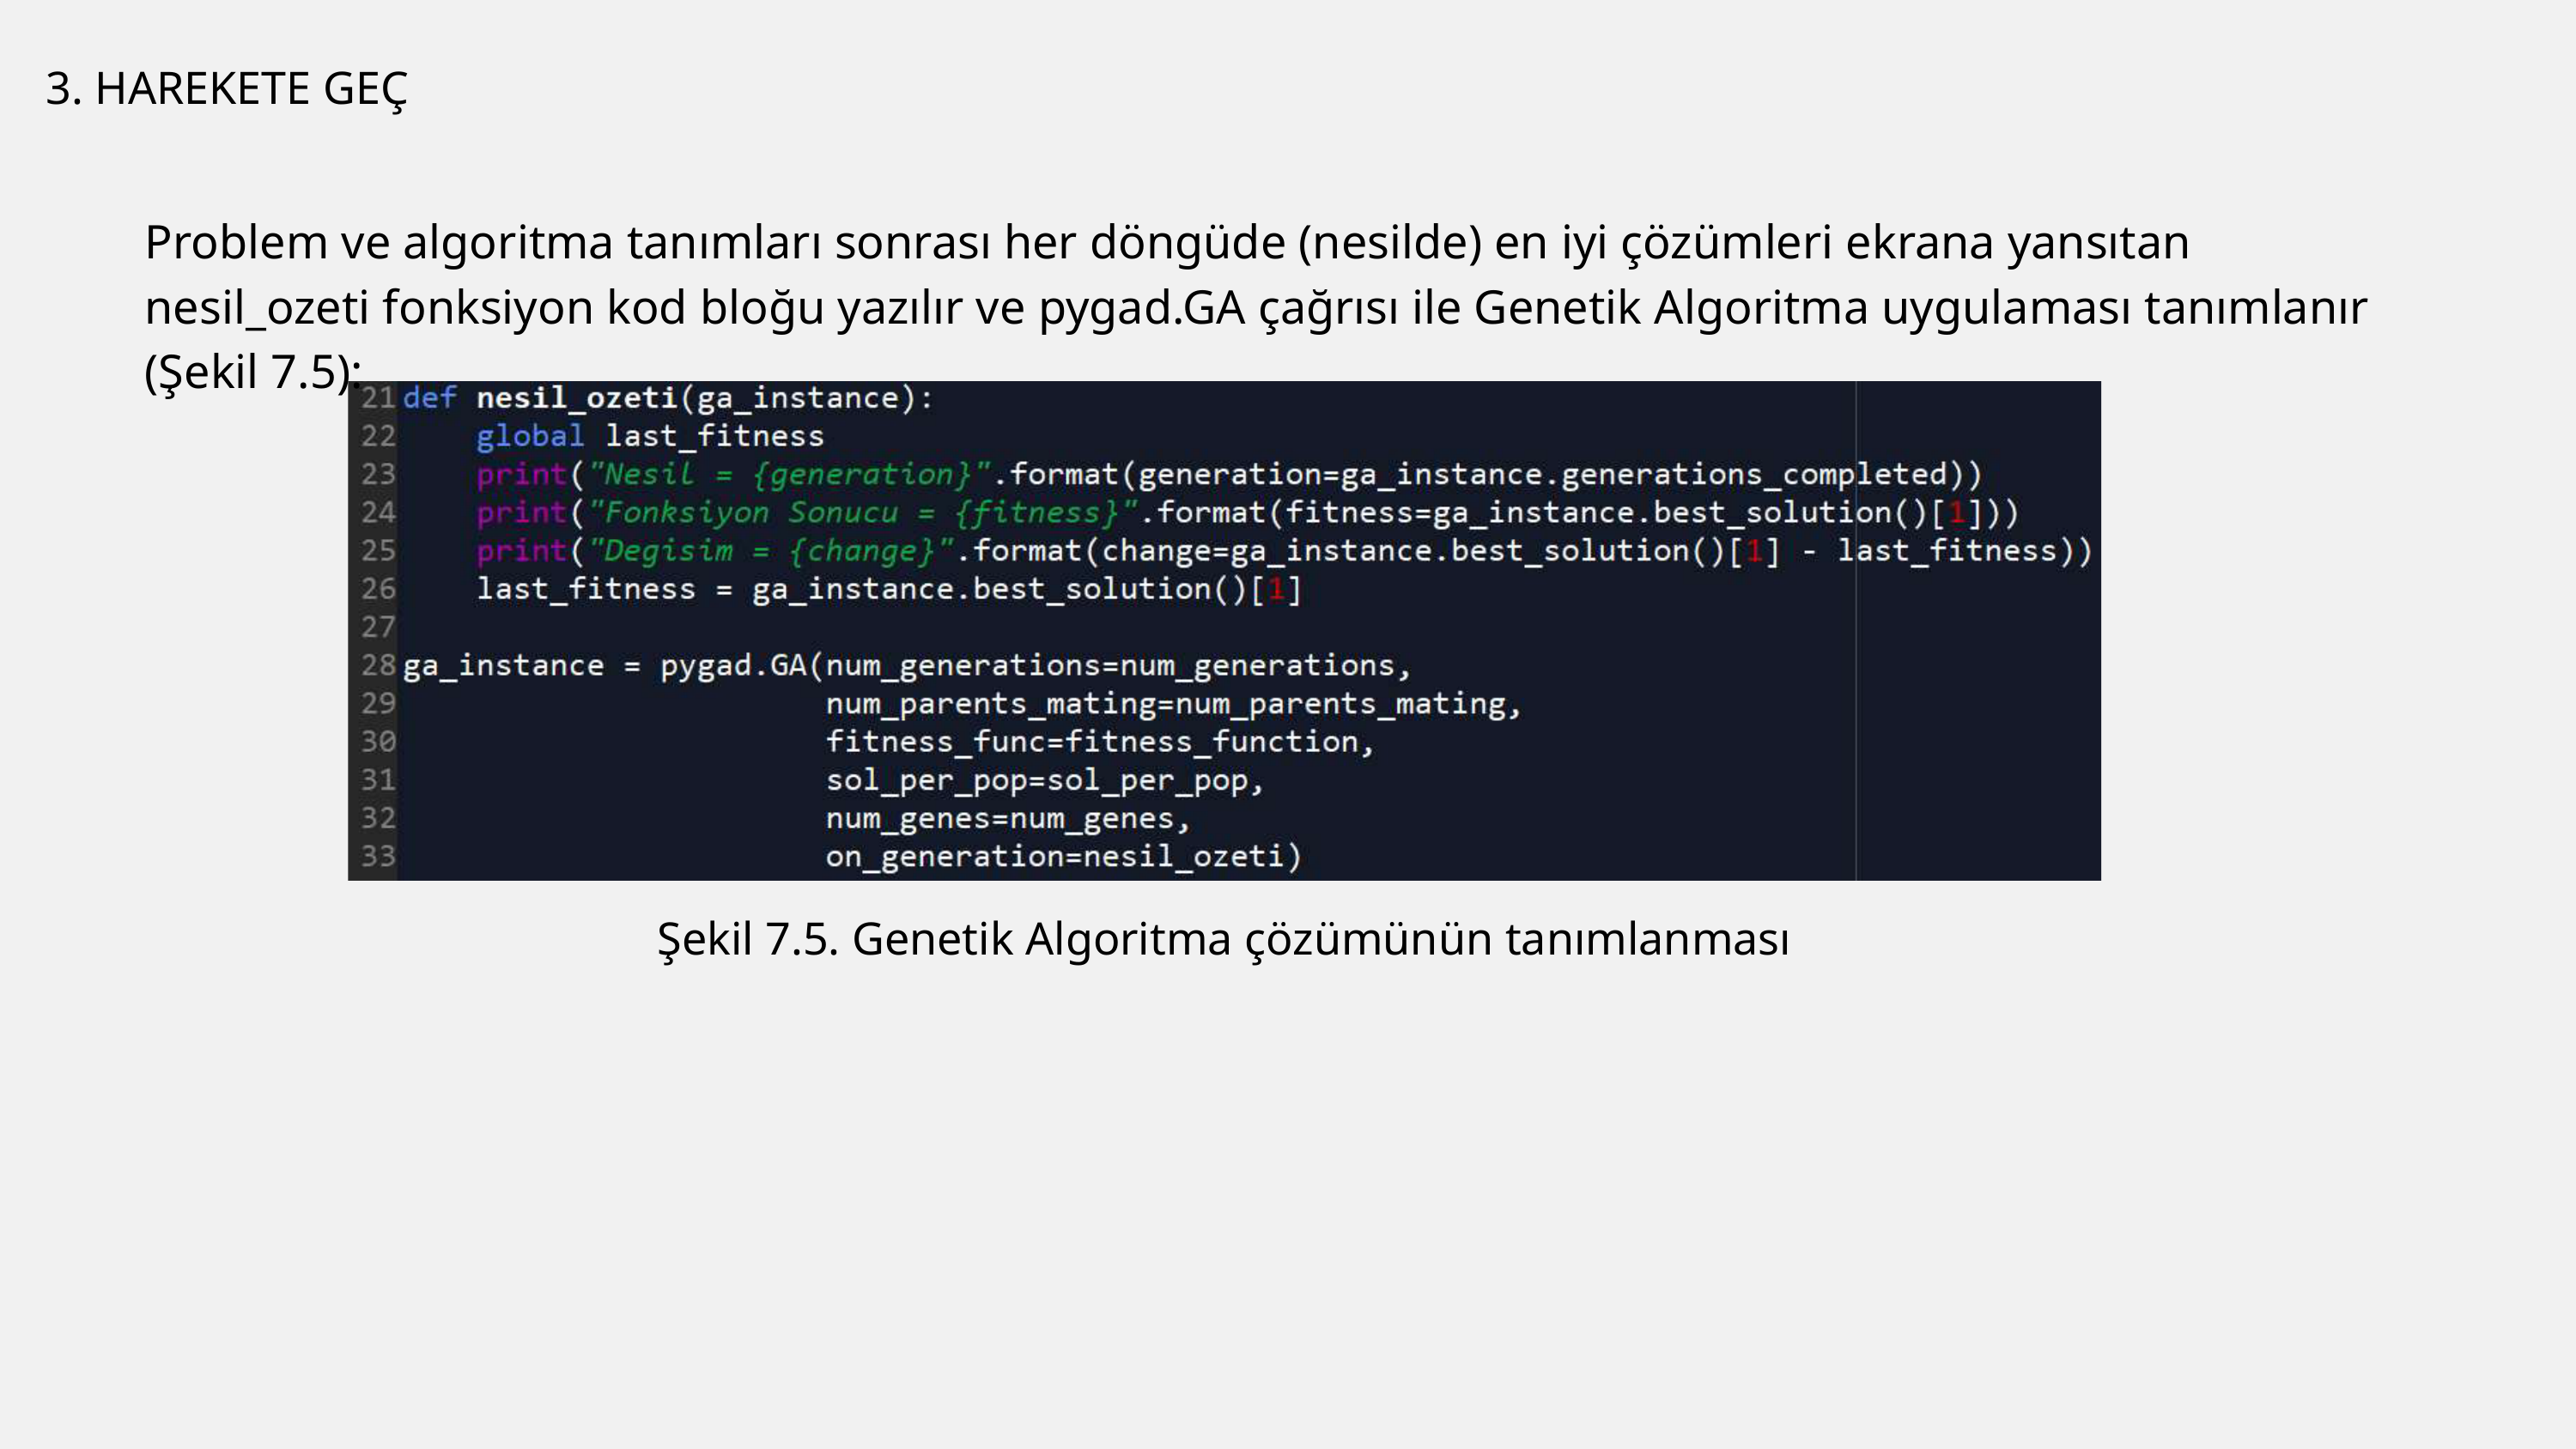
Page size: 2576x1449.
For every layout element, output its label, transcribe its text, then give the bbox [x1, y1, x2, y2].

text_box 3. HAREKETE GEÇ [46, 50, 1461, 113]
text_box Problem ve algoritma tanımları sonrası her döngüde (nesilde) en iyi çözümleri ekrana yansıtan nesil_ozeti fonksiyon kod bloğu yazılır ve pygad.GA çağrısı ile Genetik Algoritma uygulaması tanımlanır (Şekil 7.5): [144, 203, 2415, 398]
text_box Şekil 7.5. Genetik Algoritma çözümünün tanımlanması [622, 900, 1827, 964]
text_box [348, 398, 2102, 881]
